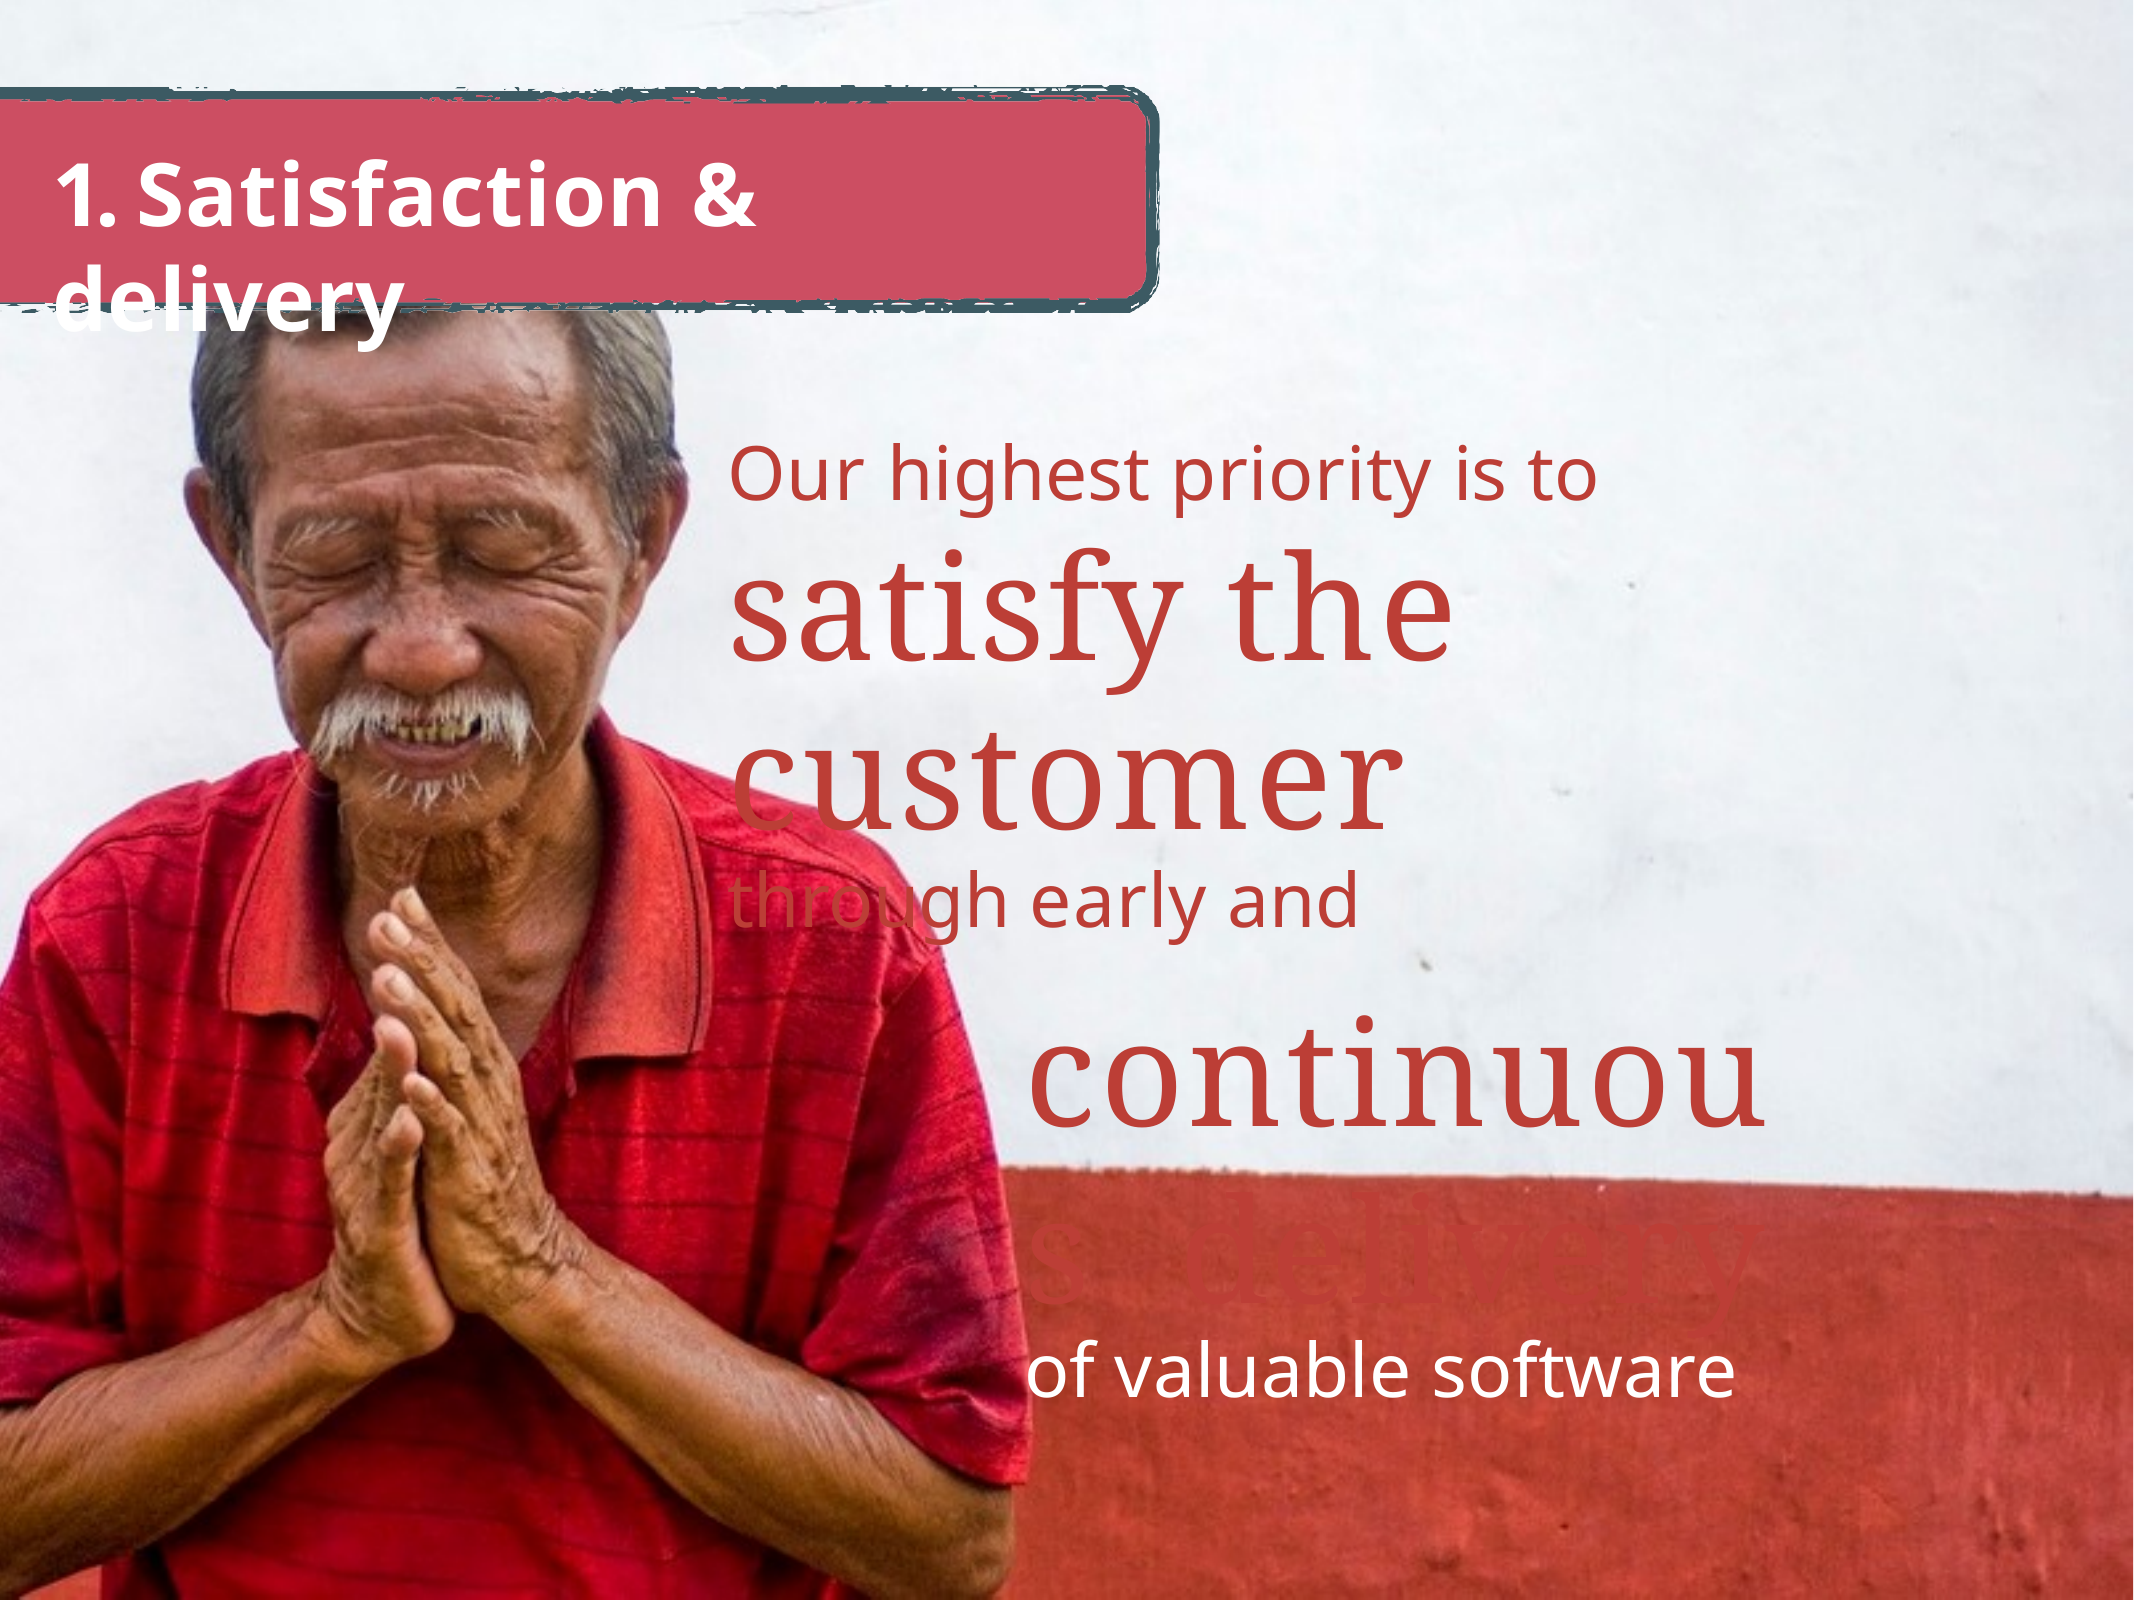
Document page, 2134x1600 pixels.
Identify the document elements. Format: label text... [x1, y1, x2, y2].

text_box [0, 85, 1160, 313]
text_box Our highest priority is to satisfy the customer through early and continuous delivery of valuable software [724, 422, 2079, 1412]
title 1. Satisfaction & delivery [50, 136, 1077, 406]
text_box [0, 0, 2134, 1600]
